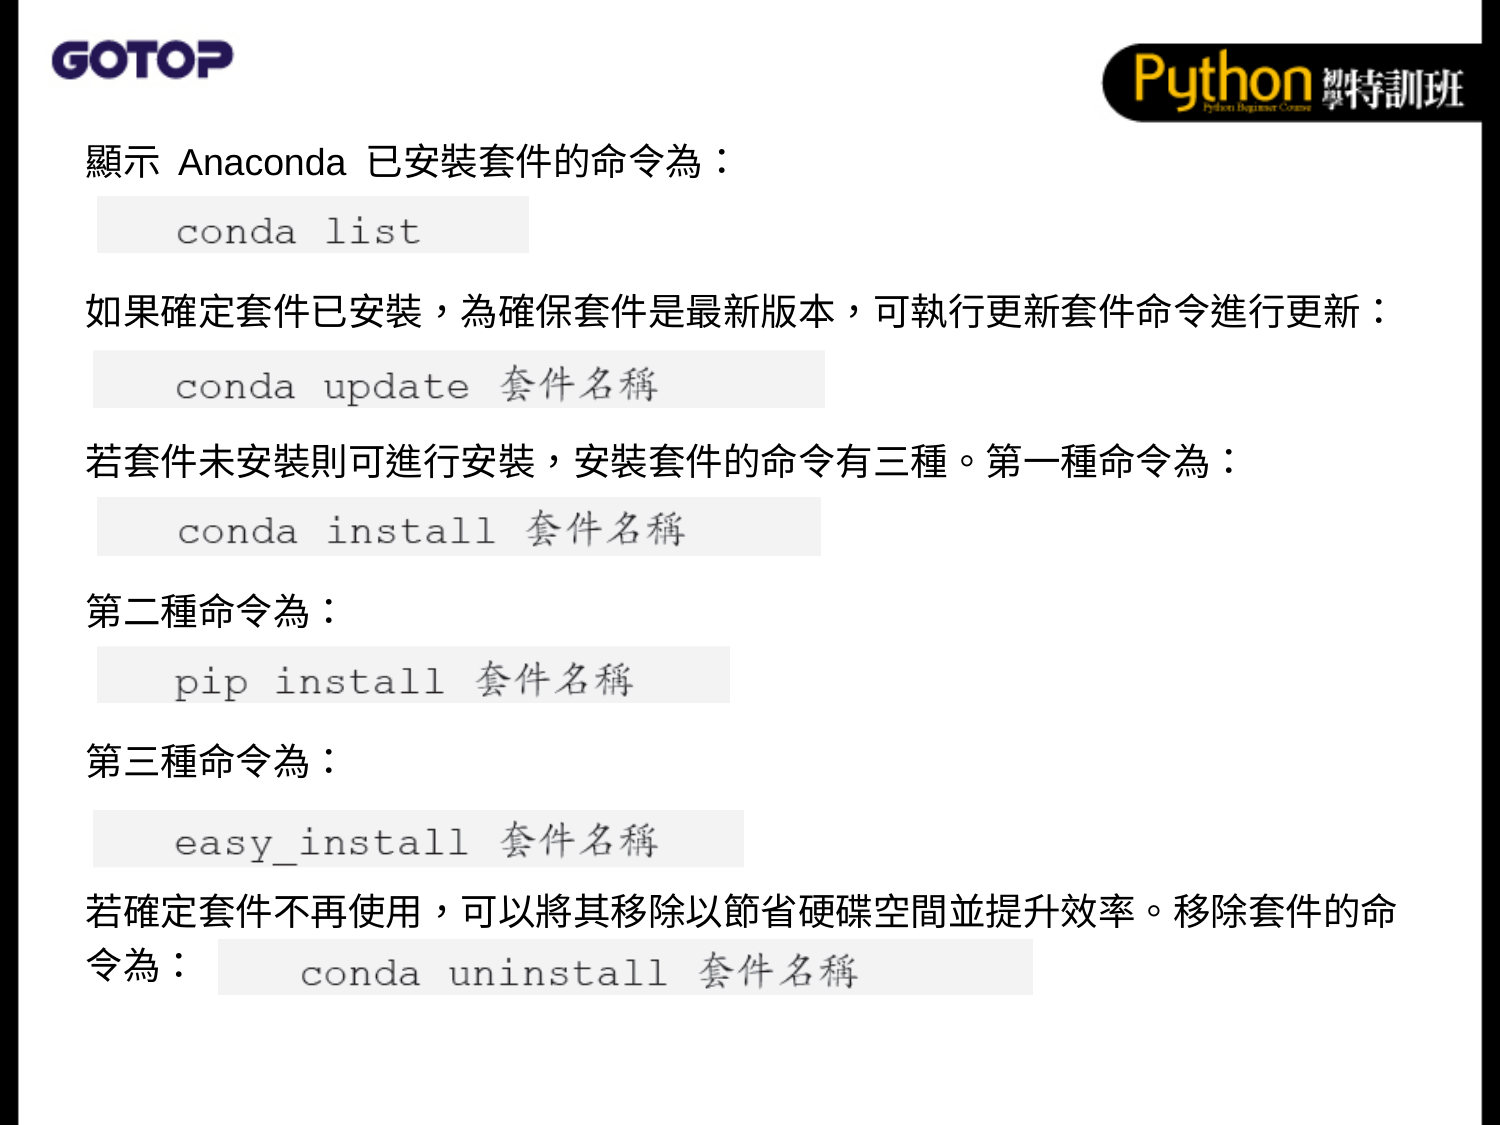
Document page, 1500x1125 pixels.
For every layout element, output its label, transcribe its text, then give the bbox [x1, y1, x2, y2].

list 顯示 Anaconda 已安裝套件的命令為： 如果確定套件已安裝，為確保套件是最新版本，可執行更新套件命令進行更新： 若套件未安裝則可進行安裝，安裝套件的命令有三種。第一種命令為： 第二種命令為： 第三種命令為： 若確定套件不再使用，可以將其移除以節省硬碟空間並提升效率。移除套件的命令為： [70, 121, 1430, 1067]
picture [0, 0, 1500, 1125]
